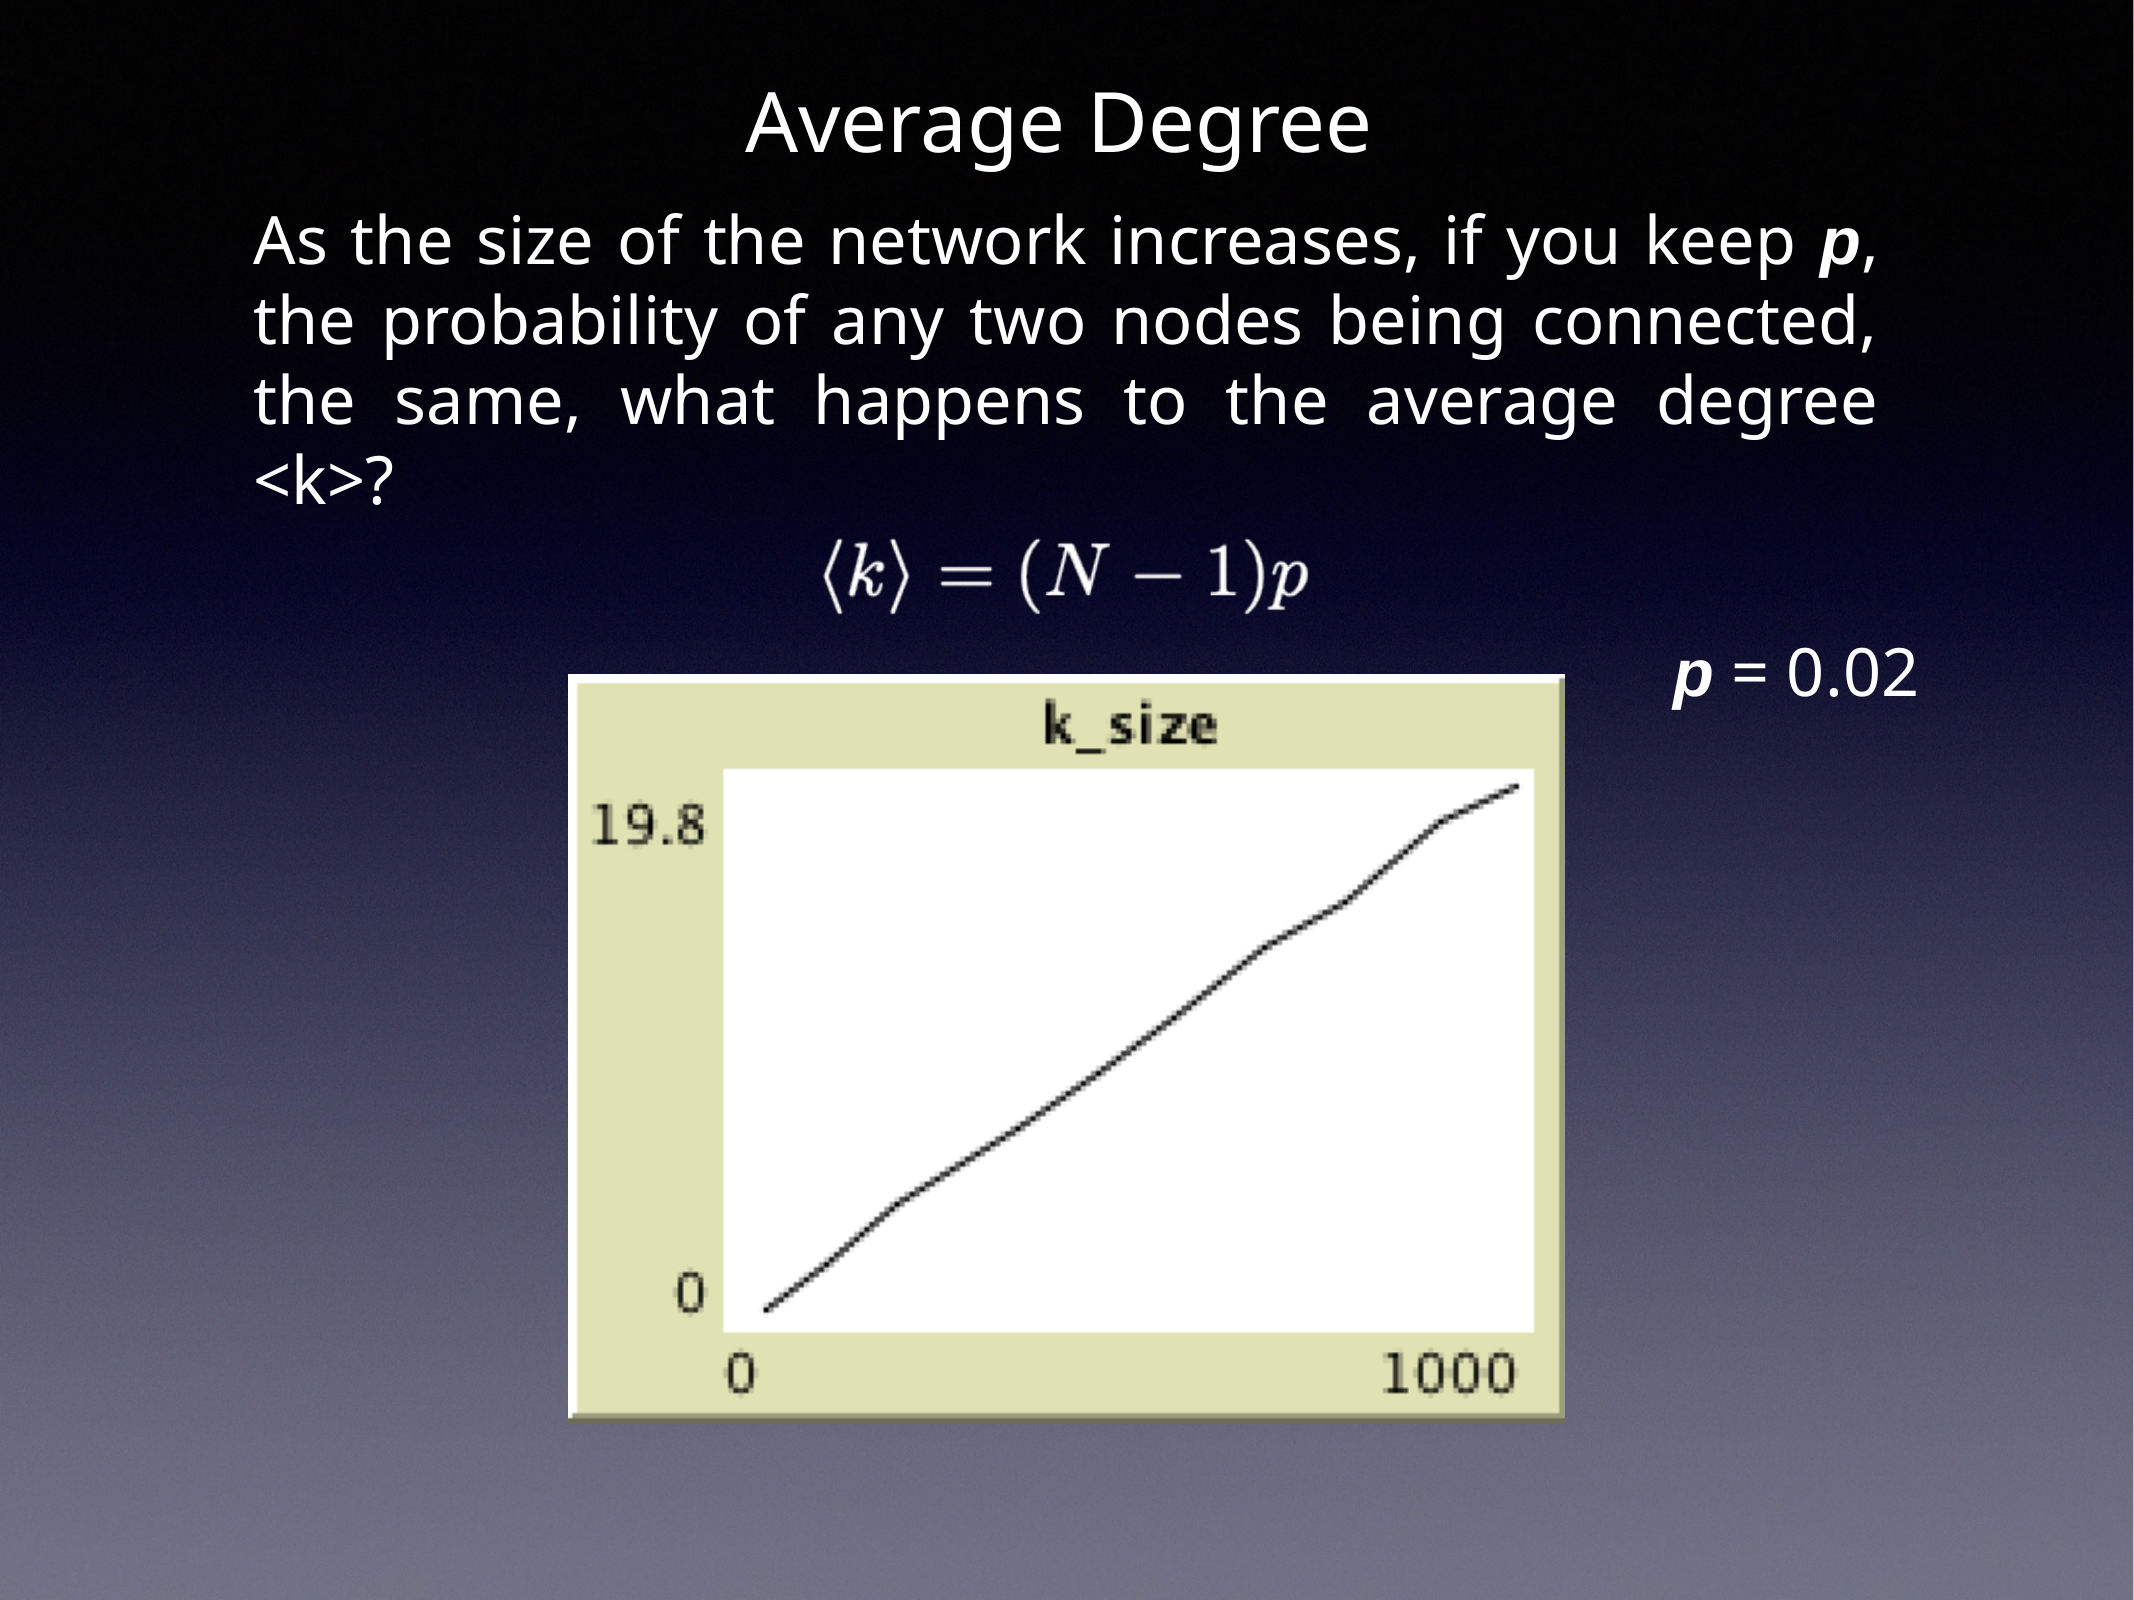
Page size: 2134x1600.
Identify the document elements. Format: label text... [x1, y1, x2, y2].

text_box p = 0.02 [1665, 621, 2007, 718]
picture [0, 0, 2134, 1600]
text_box As the size of the network increases, if you keep p, the probability of any two nodes being connected, the same, what happens to the average degree <k>? [245, 189, 1888, 526]
text_box Average Degree [737, 60, 1396, 178]
